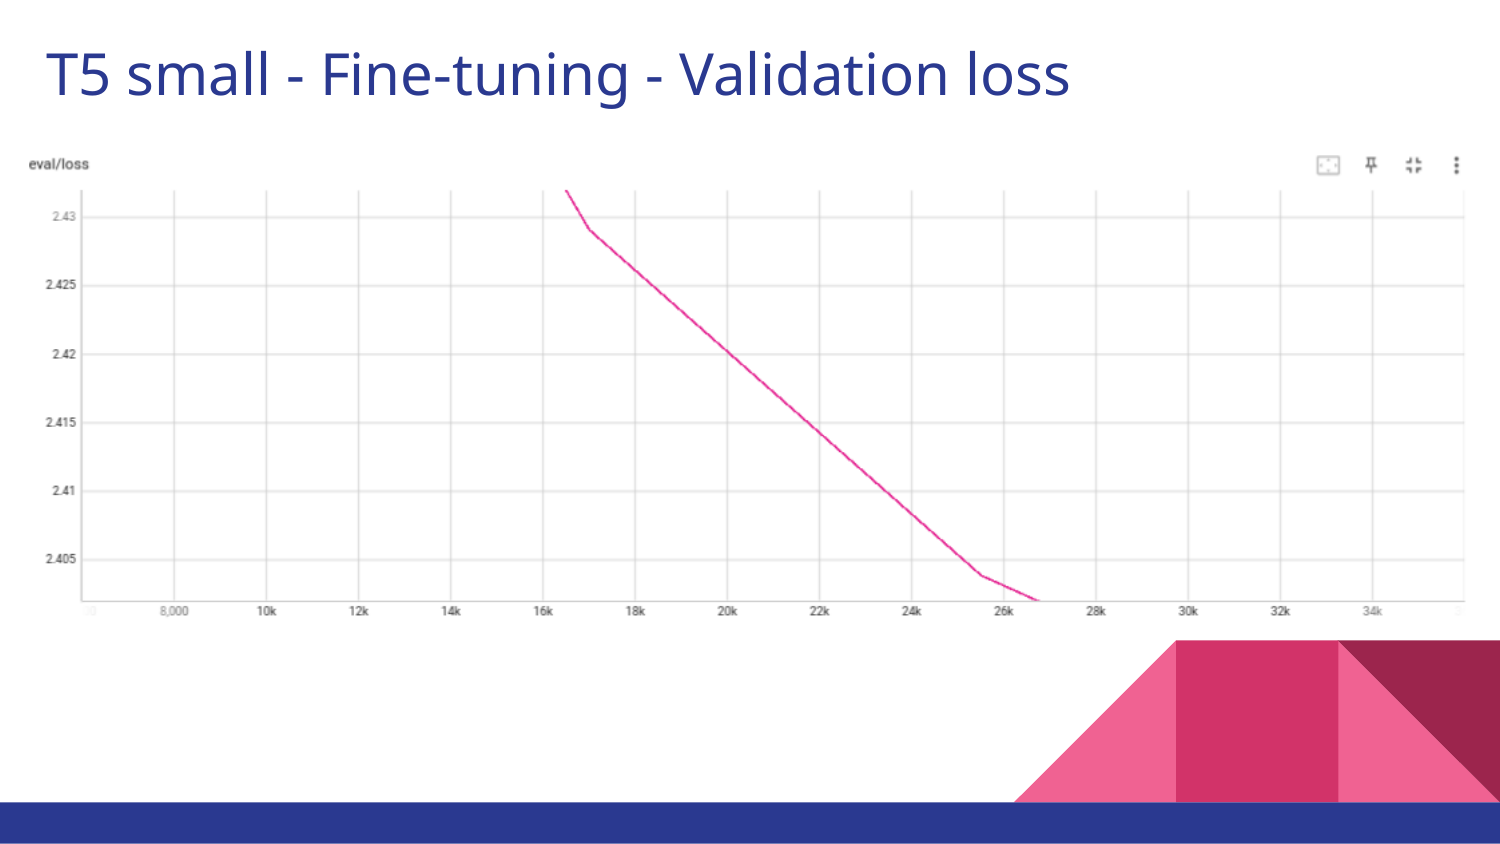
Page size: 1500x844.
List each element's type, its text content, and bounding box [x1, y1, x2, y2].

title T5 small - Fine-tuning - Validation loss [31, 21, 1430, 122]
picture [24, 146, 1476, 633]
